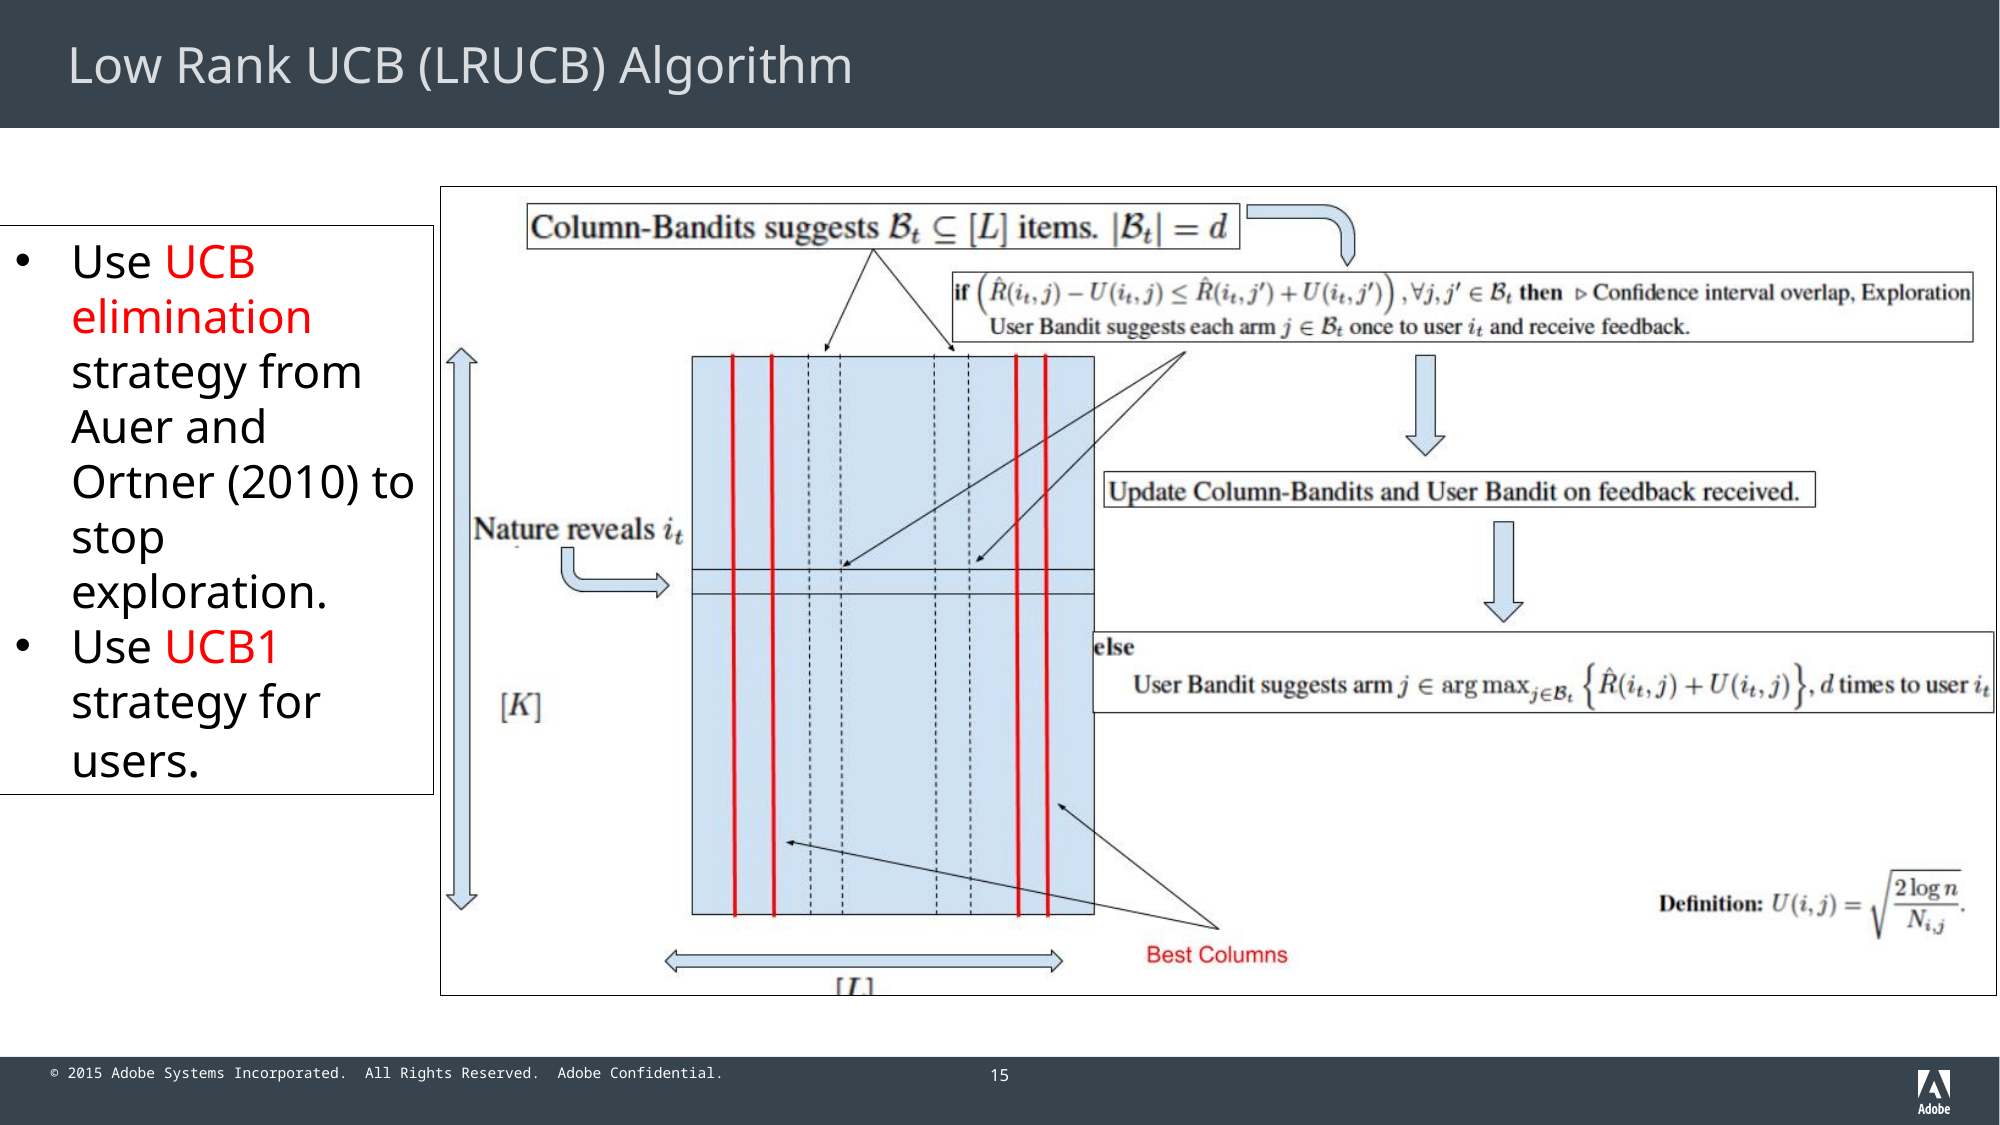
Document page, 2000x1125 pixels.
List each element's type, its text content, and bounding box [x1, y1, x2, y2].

slide_number 15 [916, 1062, 1083, 1091]
text_box Use UCB elimination strategy from Auer and Ortner (2010) to stop exploration. Use UCB1 strategy for users. [0, 225, 431, 795]
title Low Rank UCB (LRUCB) Algorithm [49, 30, 1950, 98]
picture [440, 186, 1998, 996]
picture [1918, 1070, 1950, 1114]
